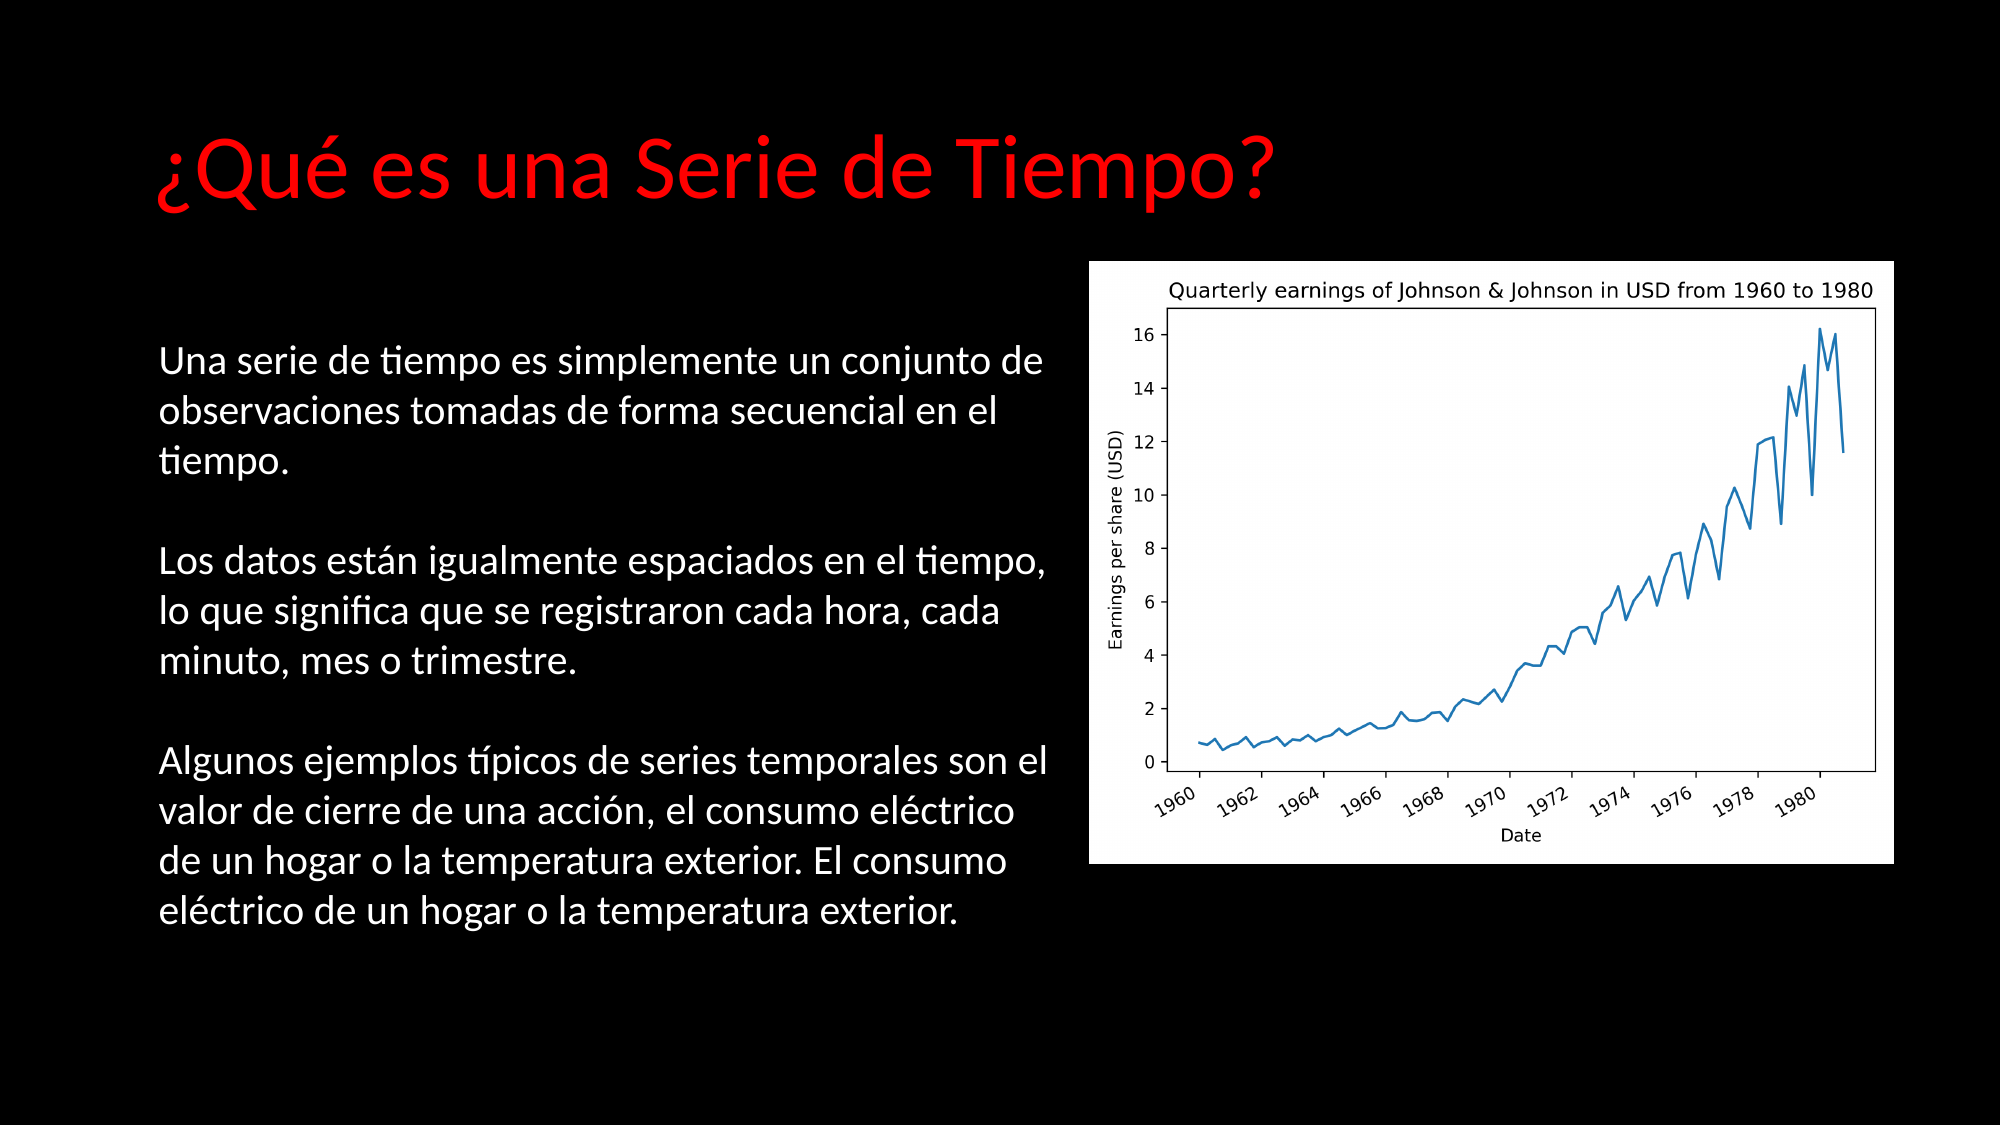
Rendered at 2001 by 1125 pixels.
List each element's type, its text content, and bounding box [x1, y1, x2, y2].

text_box Una serie de tiempo es simplemente un conjunto de observaciones tomadas de forma secuencial en el tiempo. Los datos están igualmente espaciados en el tiempo, lo que significa que se registraron cada hora, cada minuto, mes o trimestre. Algunos ejemplos típicos de series temporales son el valor de cierre de una acción, el consumo eléctrico de un hogar o la temperatura exterior. El consumo eléctrico de un hogar o la temperatura exterior. [143, 317, 1076, 1061]
title ¿Qué es una Serie de Tiempo? [137, 59, 1863, 278]
picture [1089, 260, 1894, 865]
